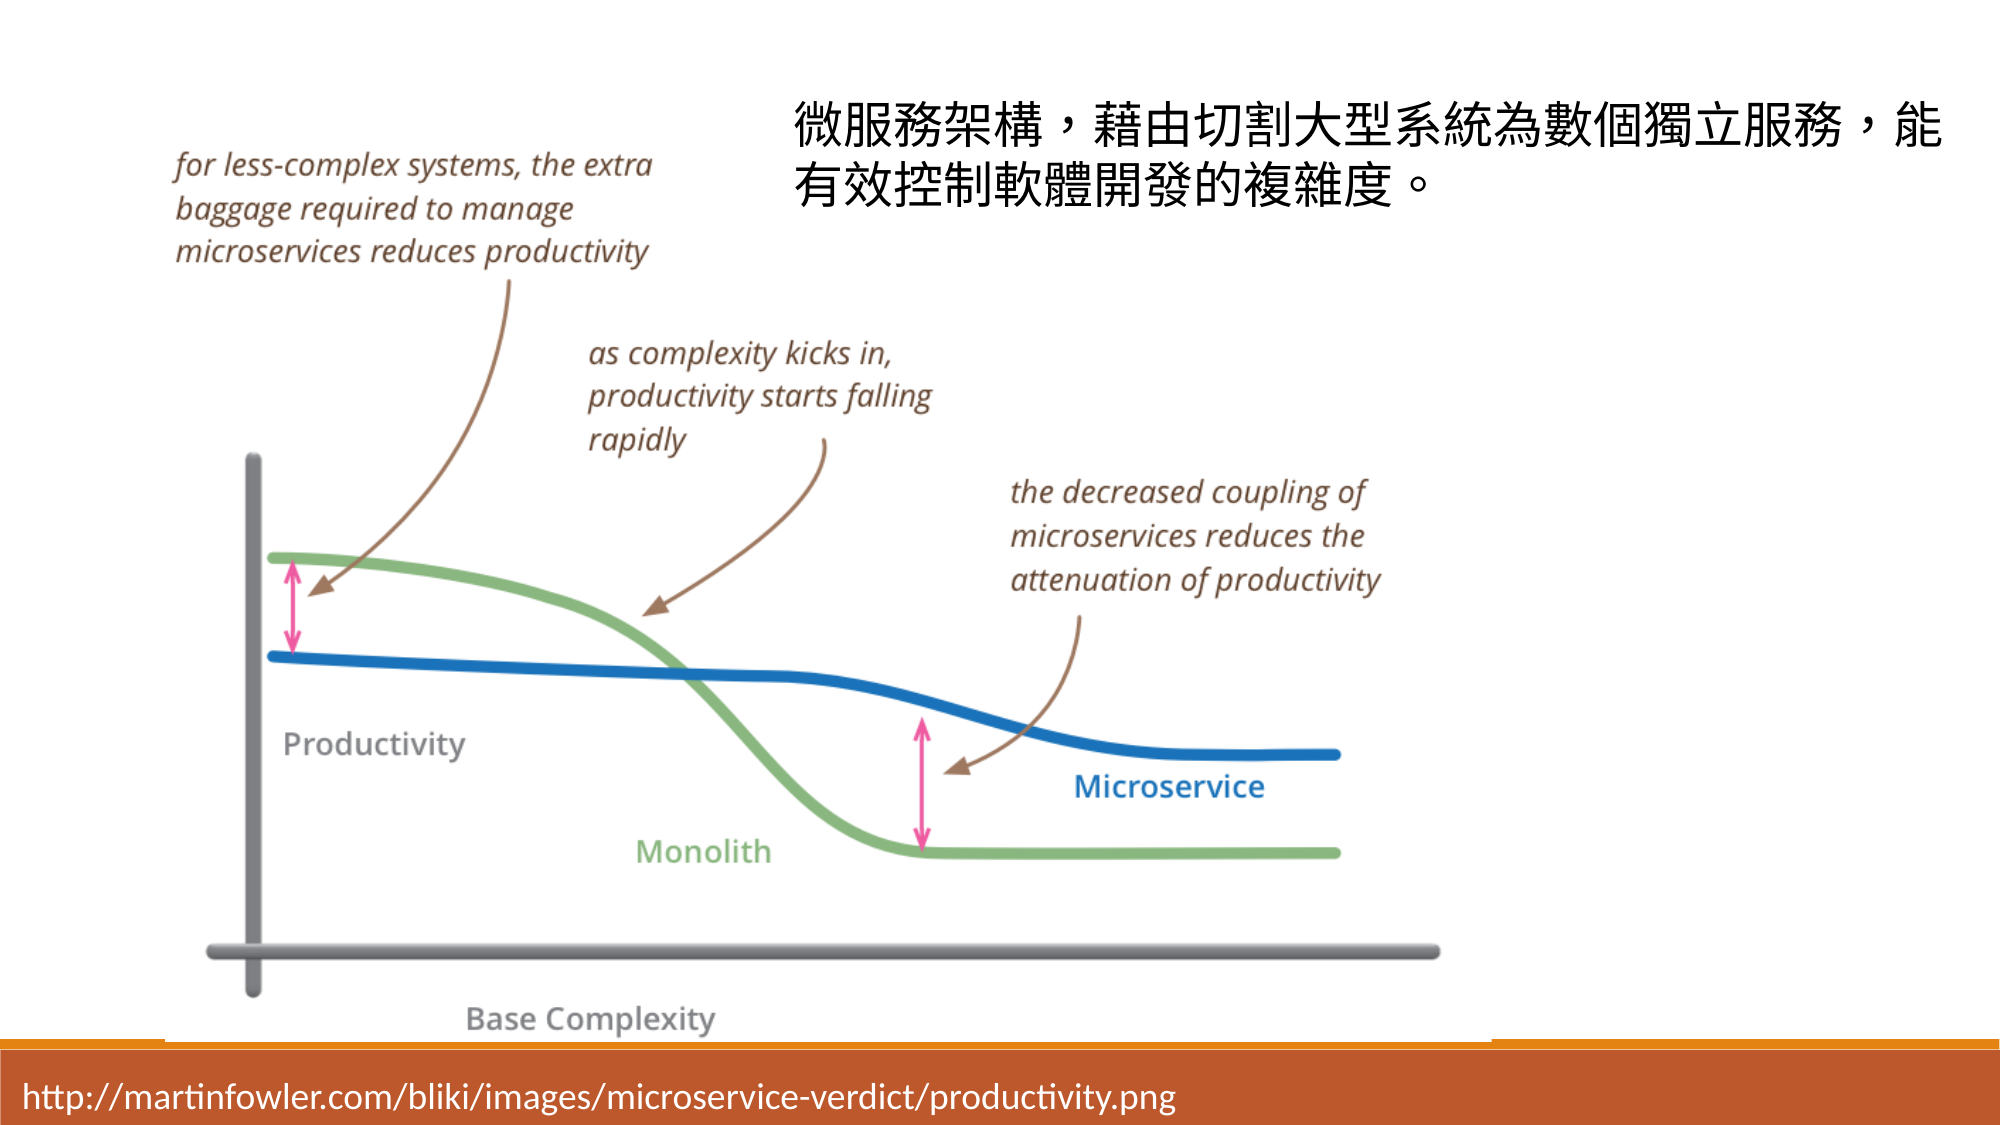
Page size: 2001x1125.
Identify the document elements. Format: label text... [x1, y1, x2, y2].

picture [164, 131, 1493, 1042]
text_box 微服務架構，藉由切割大型系統為數個獨立服務，能 有效控制軟體開發的複雜度。 [778, 85, 1959, 221]
text_box http://martinfowler.com/bliki/images/microservice-verdict/productivity.png [7, 1064, 1193, 1125]
